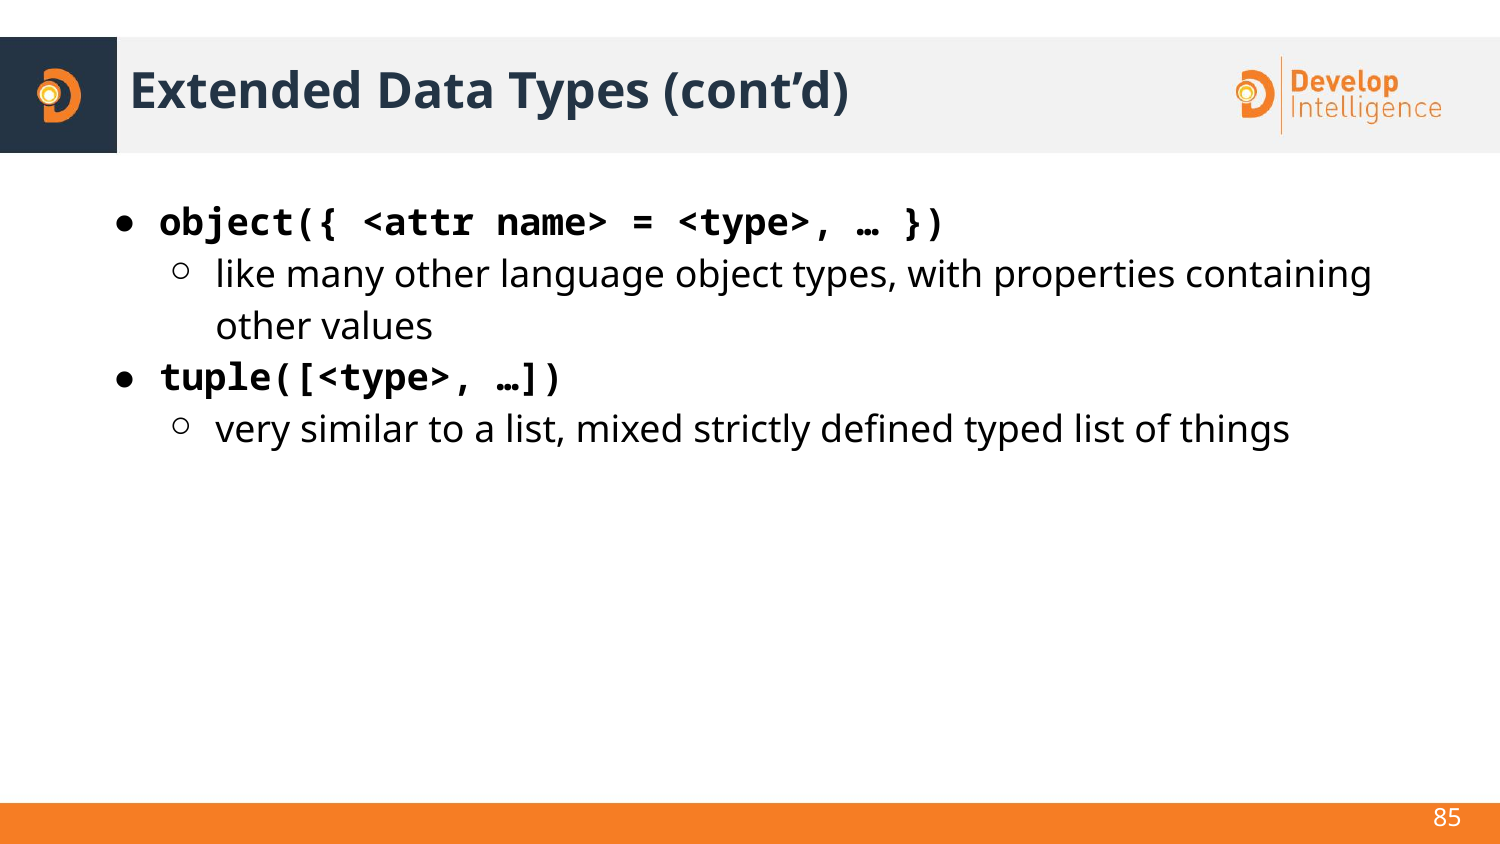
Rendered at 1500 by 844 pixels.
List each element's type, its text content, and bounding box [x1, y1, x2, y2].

title Extended Data Types (cont’d) [118, 36, 1500, 148]
list object({ <attr name> = <type>, … }) like many other language object types, with properties containing other values tuple([<type>, …]) very similar to a list, mixed strictly defined typed list of things [102, 185, 1397, 759]
picture [0, 0, 1500, 844]
slide_number 85 [1396, 800, 1499, 838]
